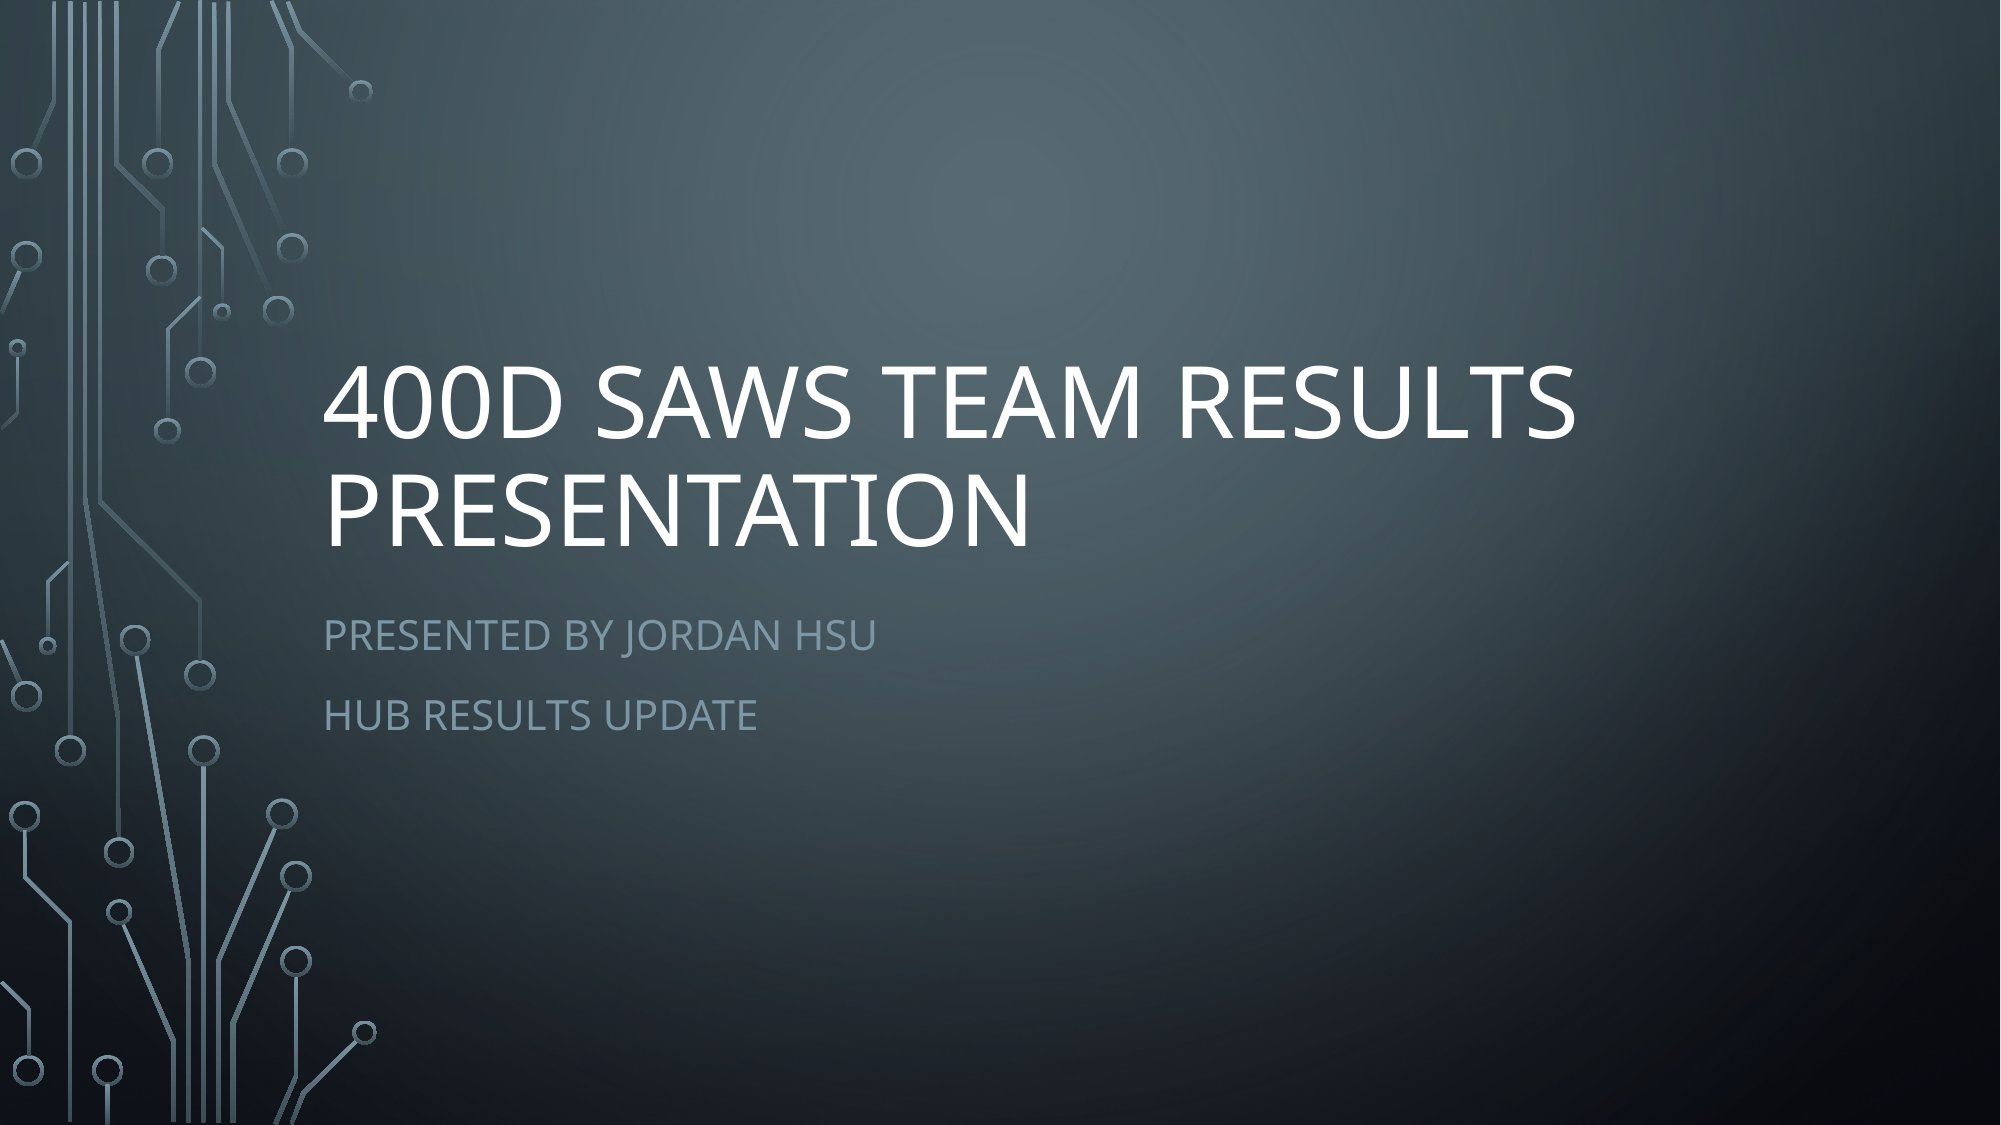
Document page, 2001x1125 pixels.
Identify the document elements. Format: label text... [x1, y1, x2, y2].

title 400D saws team results presentation [307, 184, 1750, 576]
subtitle Presented by Jordan hsu Hub results update [307, 590, 1750, 863]
